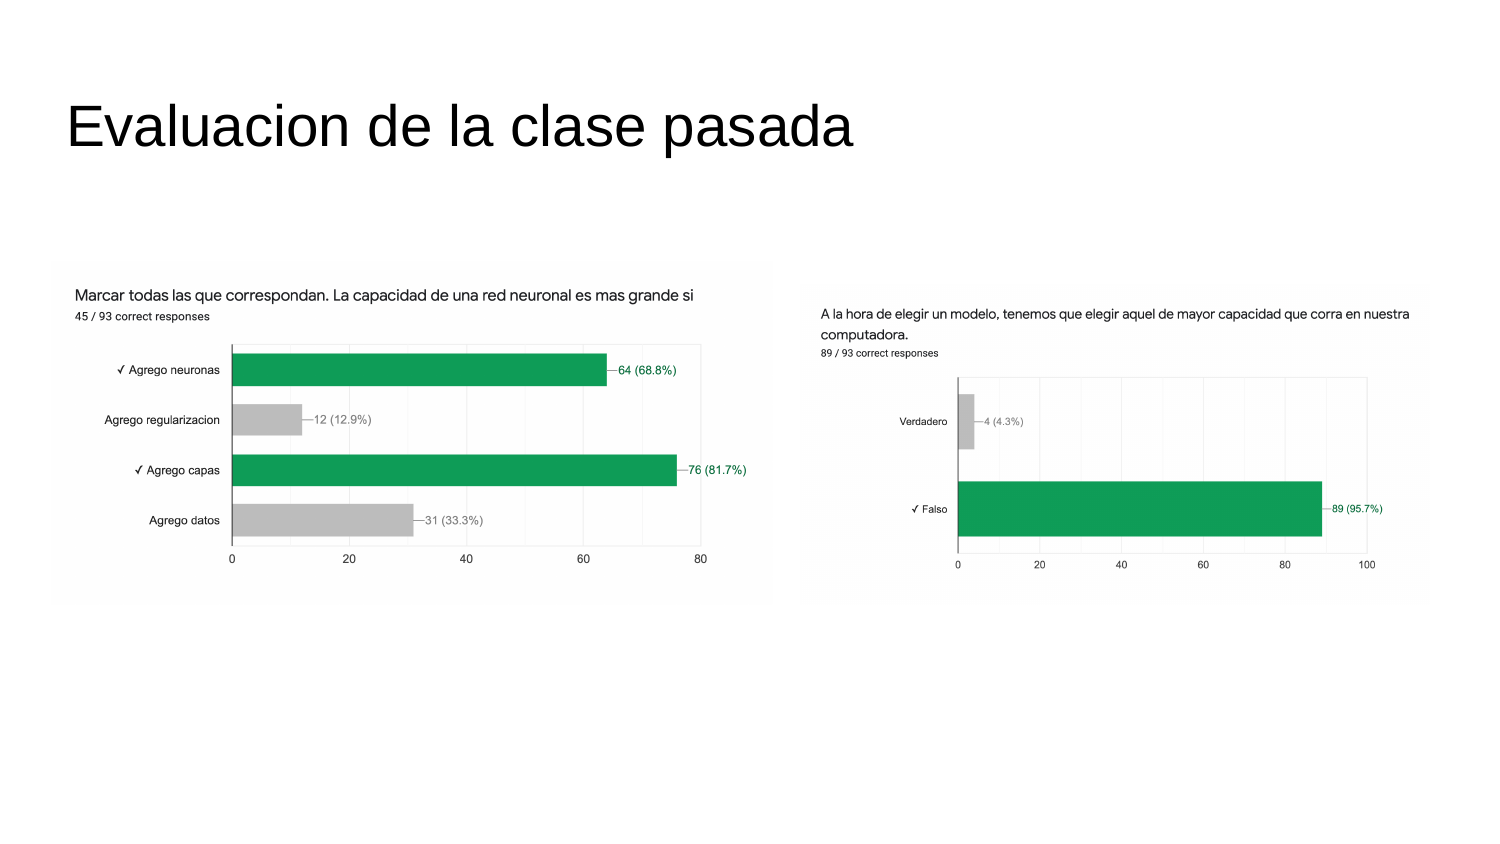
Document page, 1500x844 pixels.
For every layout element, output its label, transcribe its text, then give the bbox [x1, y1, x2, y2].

picture [800, 284, 1431, 605]
picture [50, 261, 773, 605]
title Evaluacion de la clase pasada [51, 72, 1449, 167]
